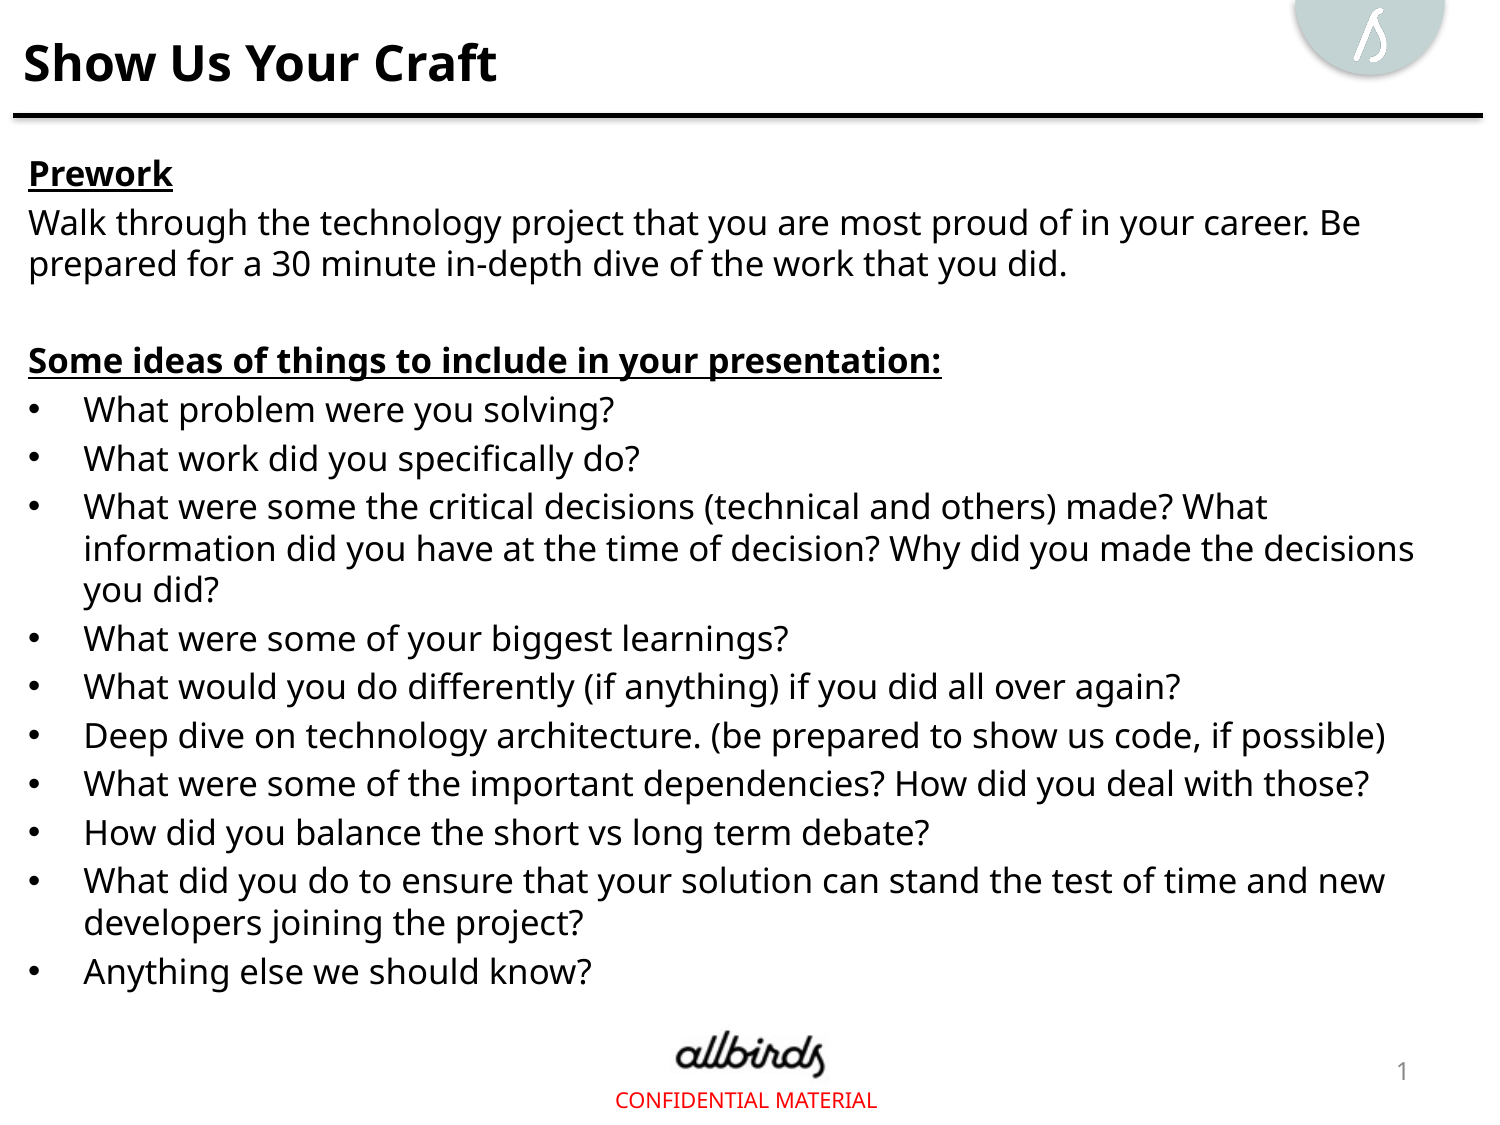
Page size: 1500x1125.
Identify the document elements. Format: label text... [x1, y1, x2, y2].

slide_number 0 [1074, 1042, 1425, 1103]
title Show Us Your Craft [9, 26, 1228, 97]
list Prework Walk through the technology project that you are most proud of in your career. Be prepared for a 30 minute in-depth dive of the work that you did. Some ideas of things to include in your presentation: What problem were you solving? What work did you specifically do? What were some the critical decisions (technical and others) made? What information did you have at the time of decision? Why did you made the decisions you did? What were some of your biggest learnings? What would you do differently (if anything) if you did all over again? Deep dive on technology architecture. (be prepared to show us code, if possible) What were some of the important dependencies? How did you deal with those? How did you balance the short vs long term debate? What did you do to ensure that your solution can stand the test of time and new developers joining the project? Anything else we should know? [13, 144, 1483, 1005]
picture [670, 1023, 830, 1085]
